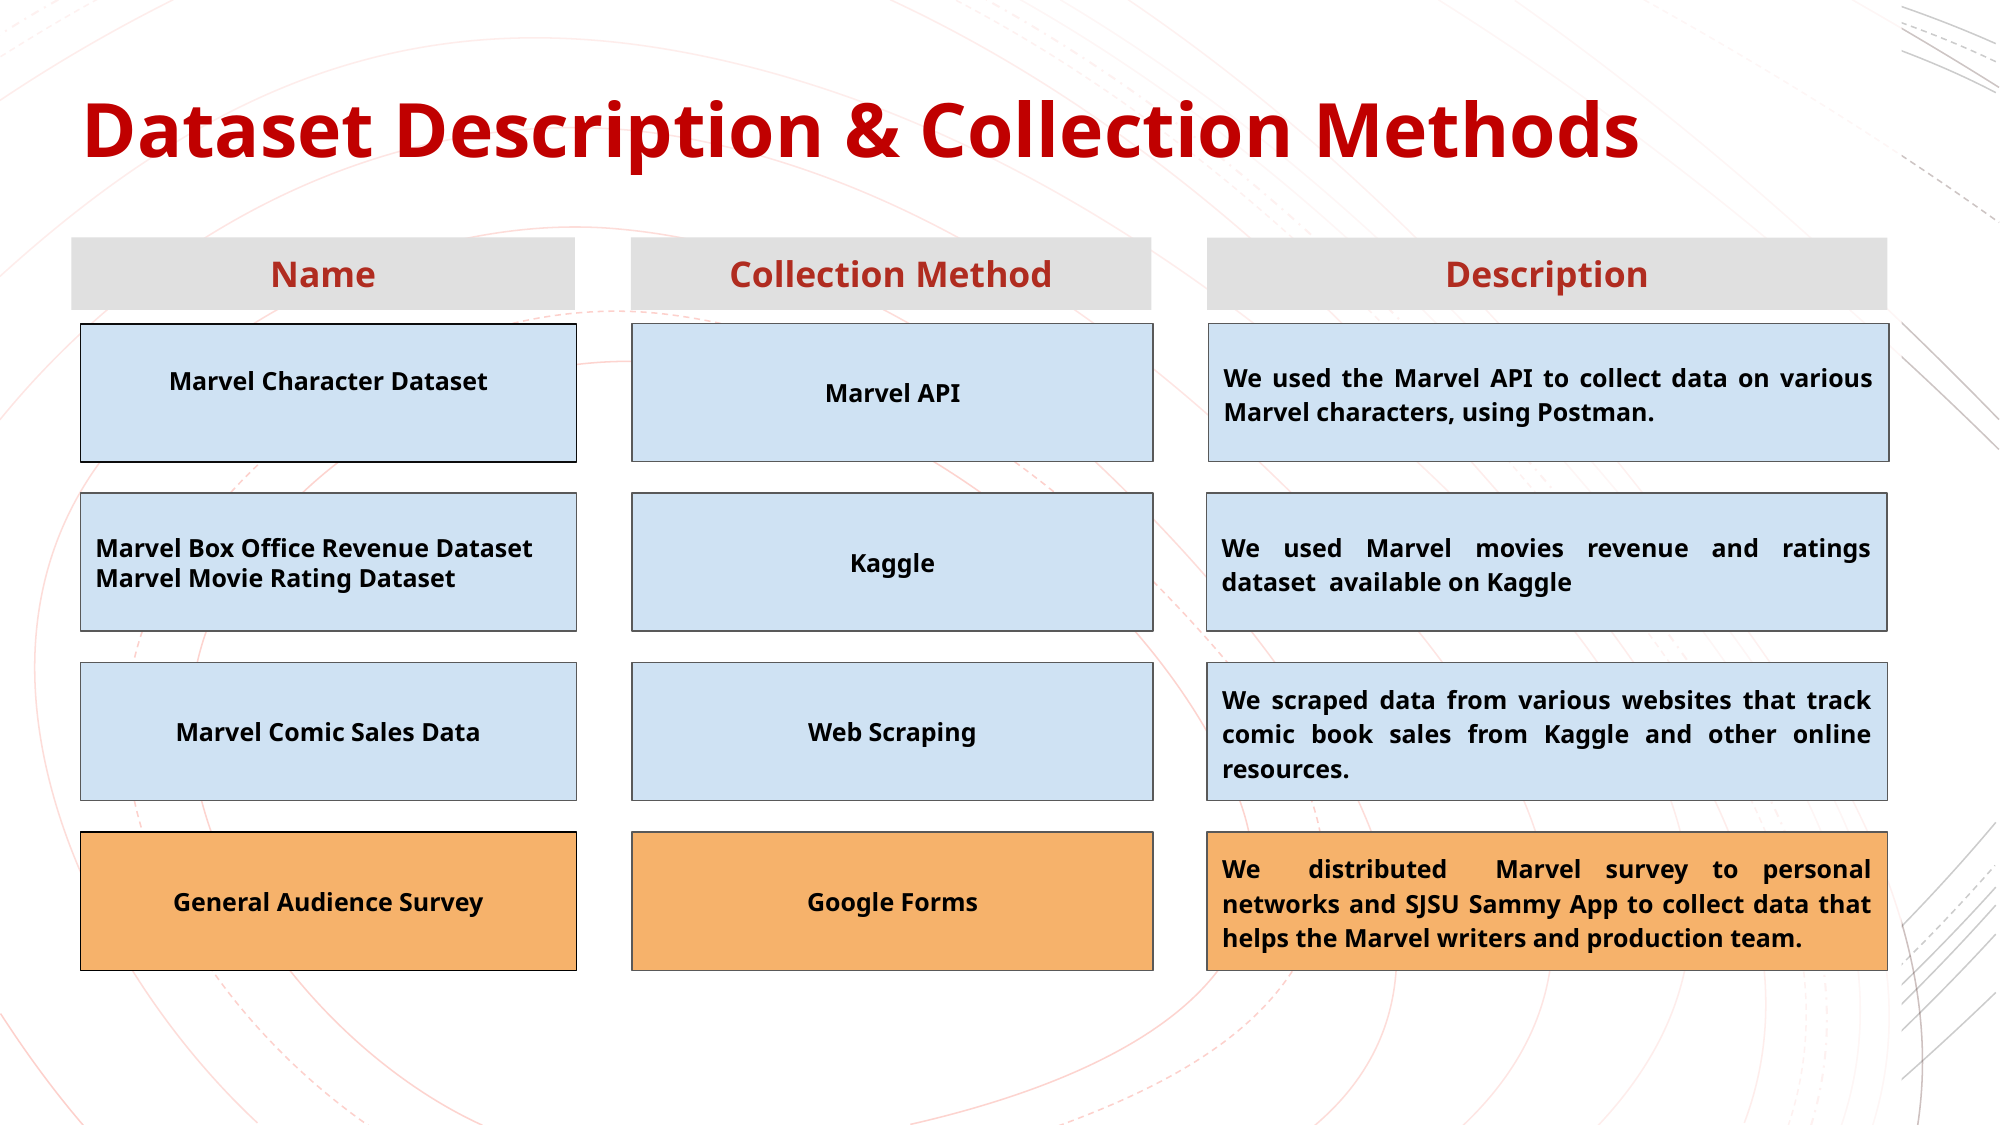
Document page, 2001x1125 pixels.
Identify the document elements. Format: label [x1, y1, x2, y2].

text_box [0, 0, 2000, 1125]
